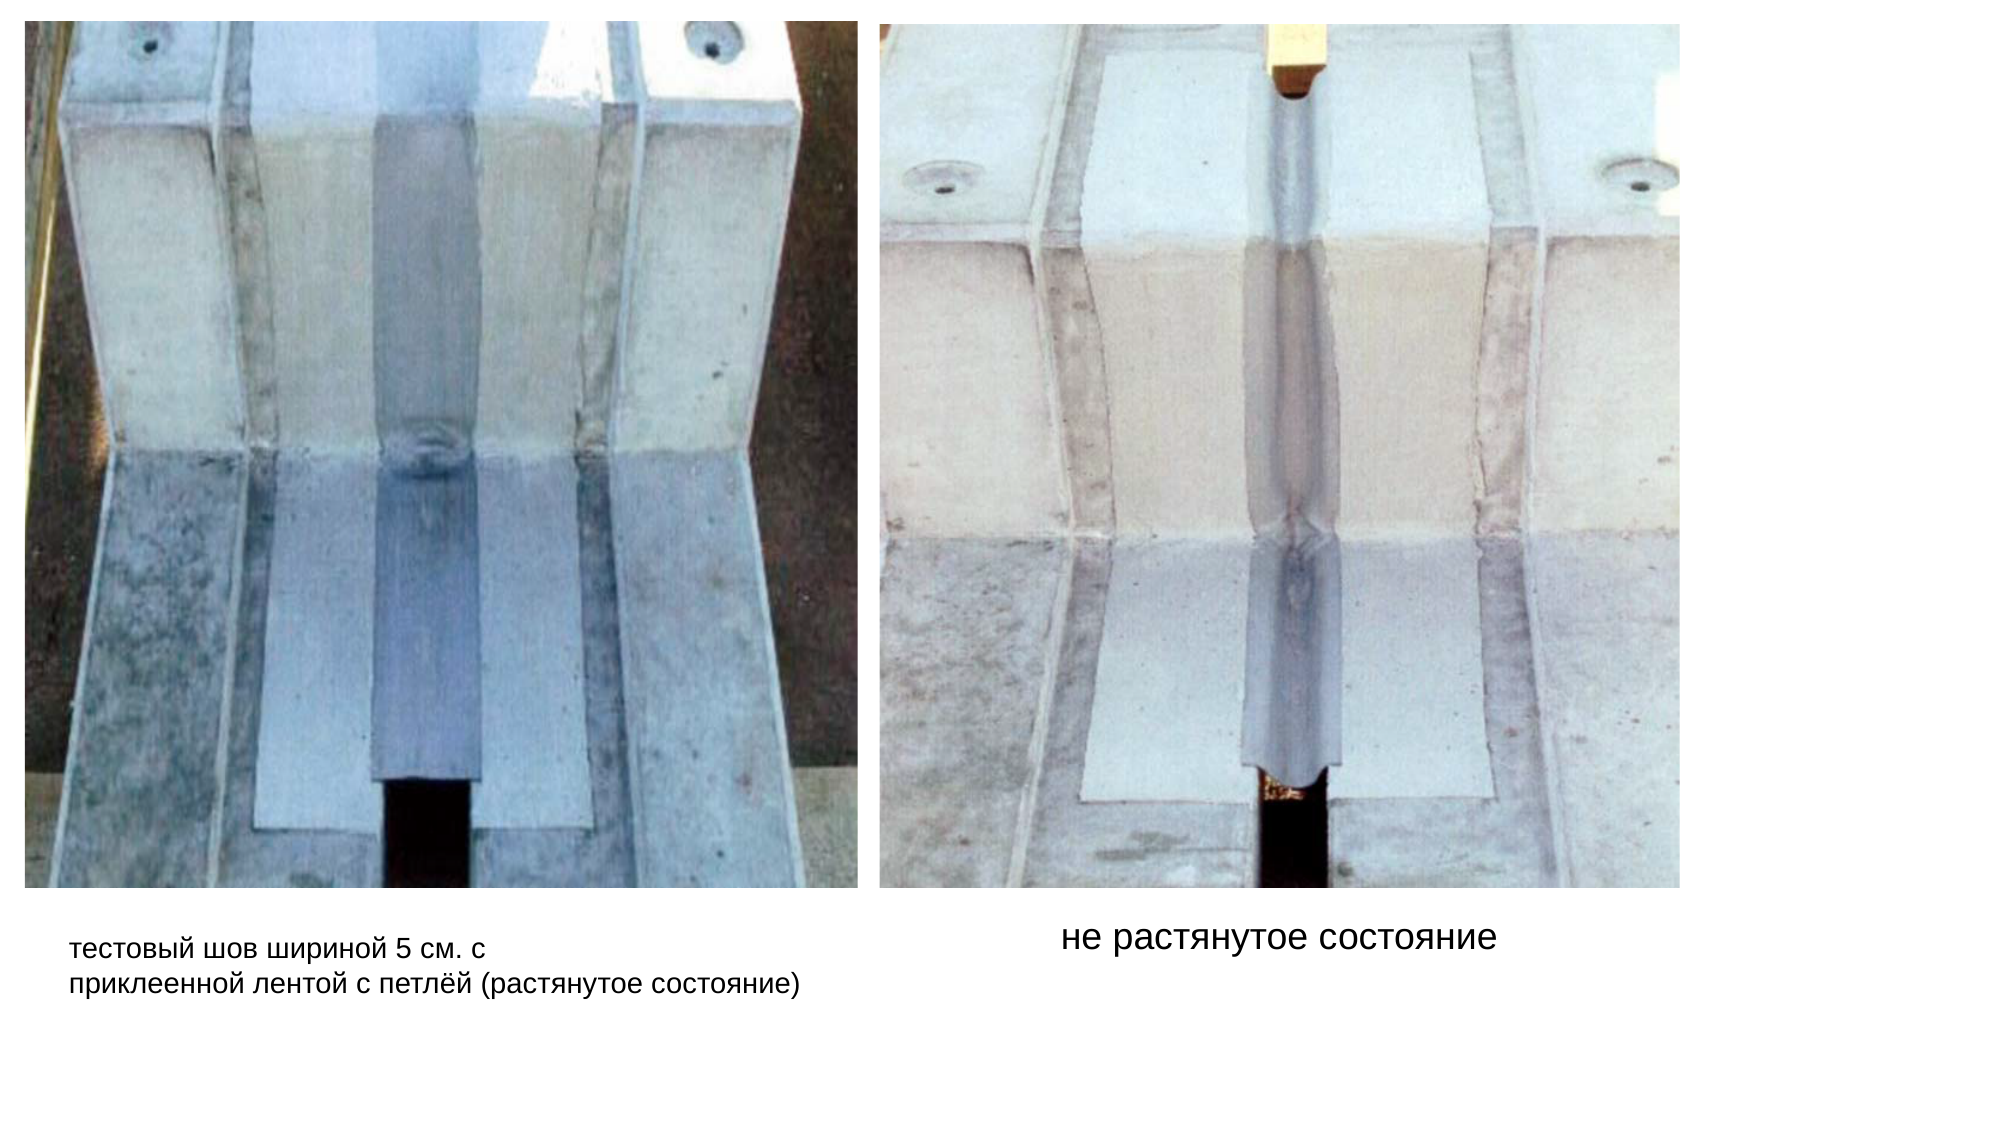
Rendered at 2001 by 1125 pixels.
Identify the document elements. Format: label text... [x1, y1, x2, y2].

picture [24, 21, 858, 888]
text_box не растянутое состояние [1046, 904, 1513, 964]
picture [879, 24, 1680, 888]
text_box тестовый шов шириной 5 см. с приклеенной лентой с петлёй (растянутое состояние) [54, 921, 833, 1007]
